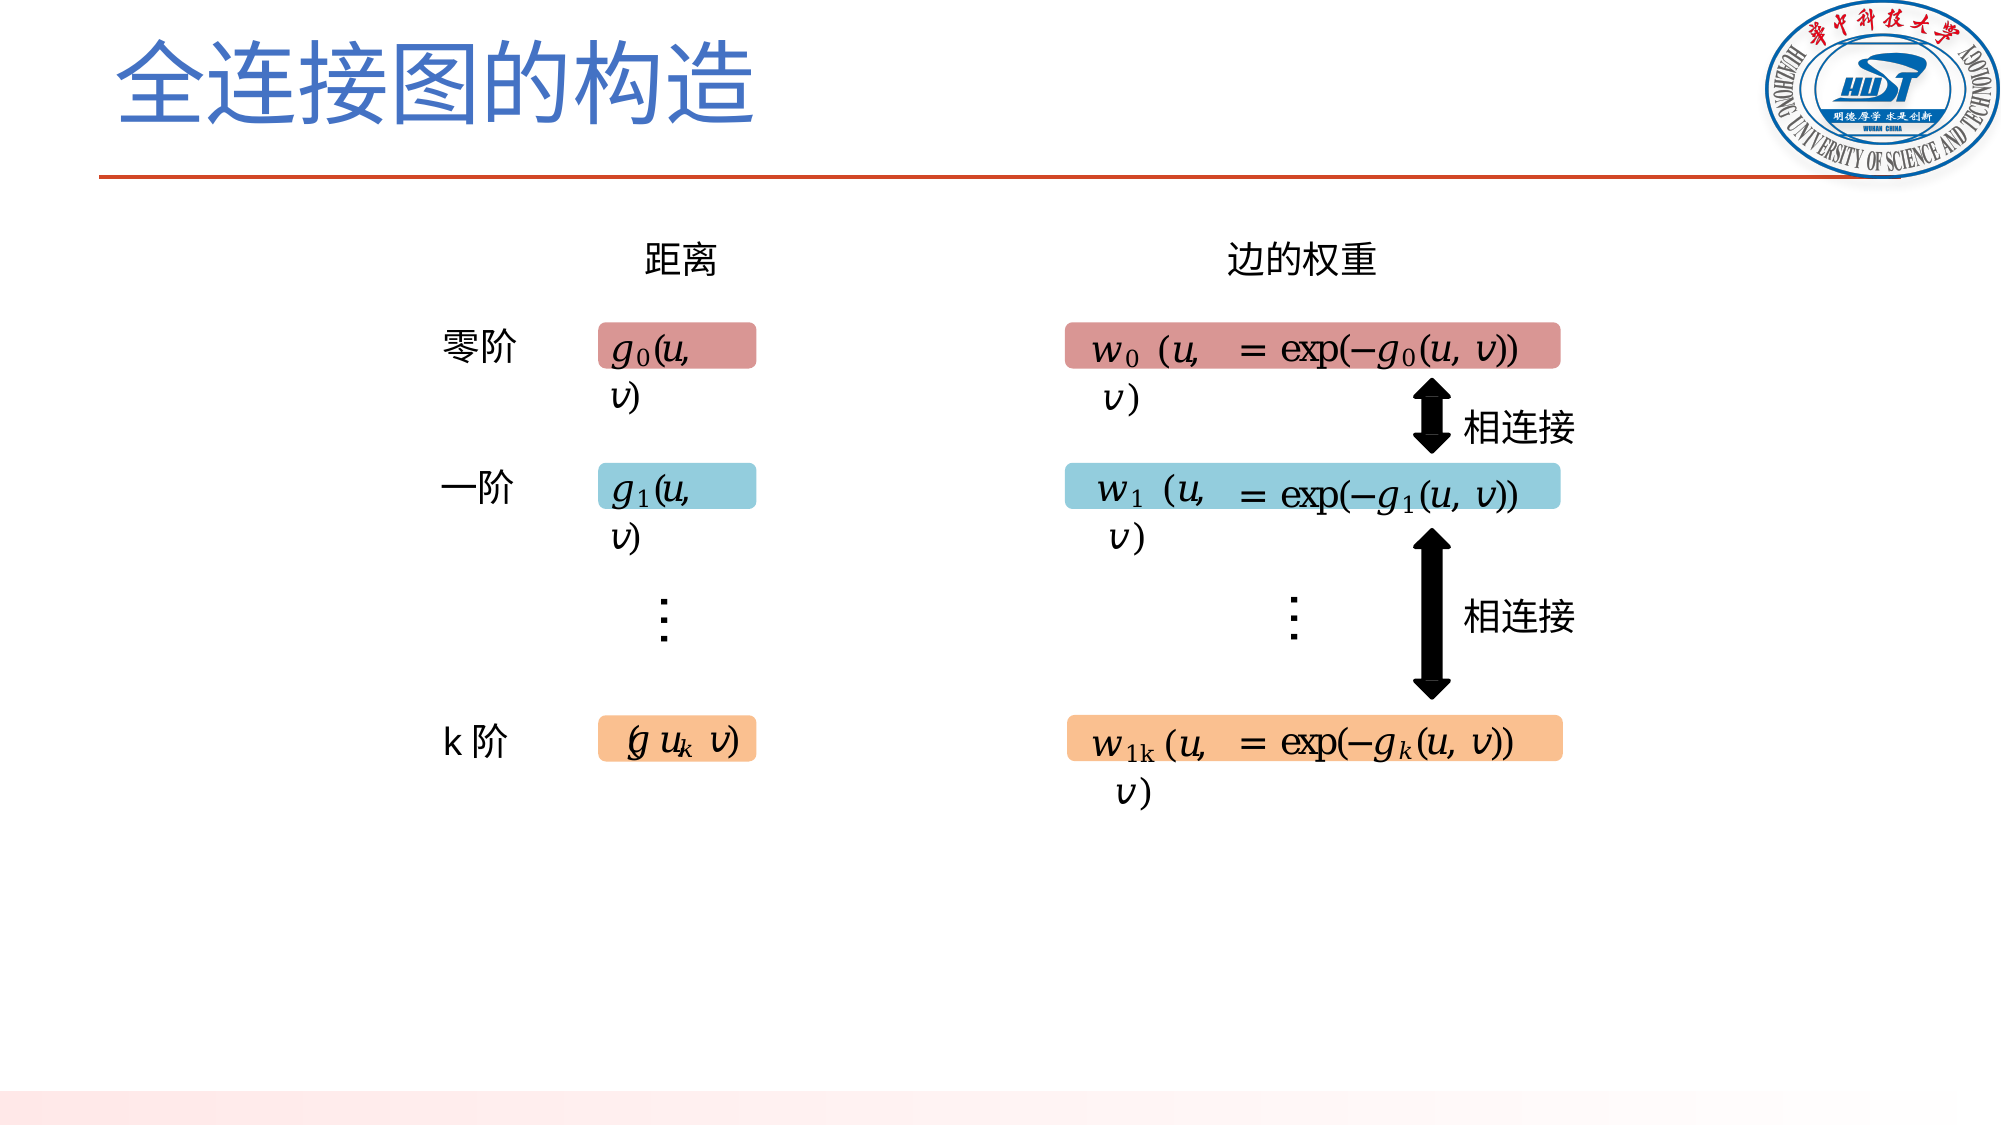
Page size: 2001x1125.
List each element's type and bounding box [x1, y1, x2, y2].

text_box [1415, 530, 1449, 698]
text_box [440, 717, 520, 763]
text_box [1279, 587, 1347, 650]
text_box [1064, 320, 1579, 557]
text_box [440, 322, 520, 368]
text_box [598, 711, 757, 763]
text_box [437, 464, 518, 510]
text_box [642, 236, 722, 282]
title [99, 0, 1825, 177]
text_box [1225, 236, 1380, 282]
text_box [648, 589, 716, 652]
text_box [1461, 593, 1579, 638]
text_box [598, 320, 757, 417]
text_box [1067, 713, 1563, 812]
picture [1765, 0, 2000, 179]
text_box [598, 461, 757, 558]
